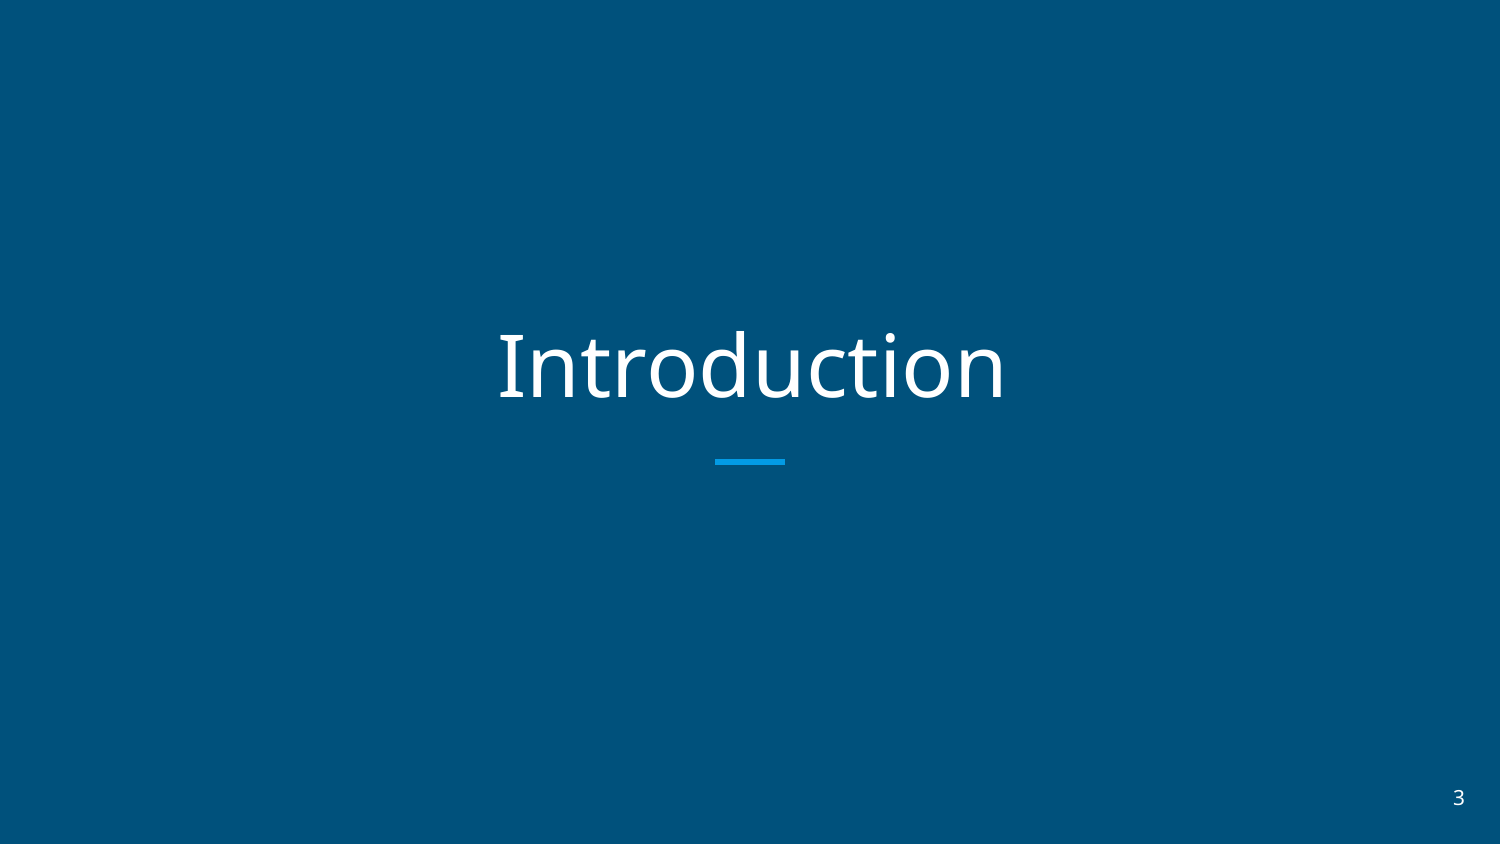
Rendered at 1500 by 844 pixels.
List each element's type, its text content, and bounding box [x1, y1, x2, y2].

slide_number ‹#› [1389, 764, 1480, 830]
title Introduction [78, 289, 1428, 439]
